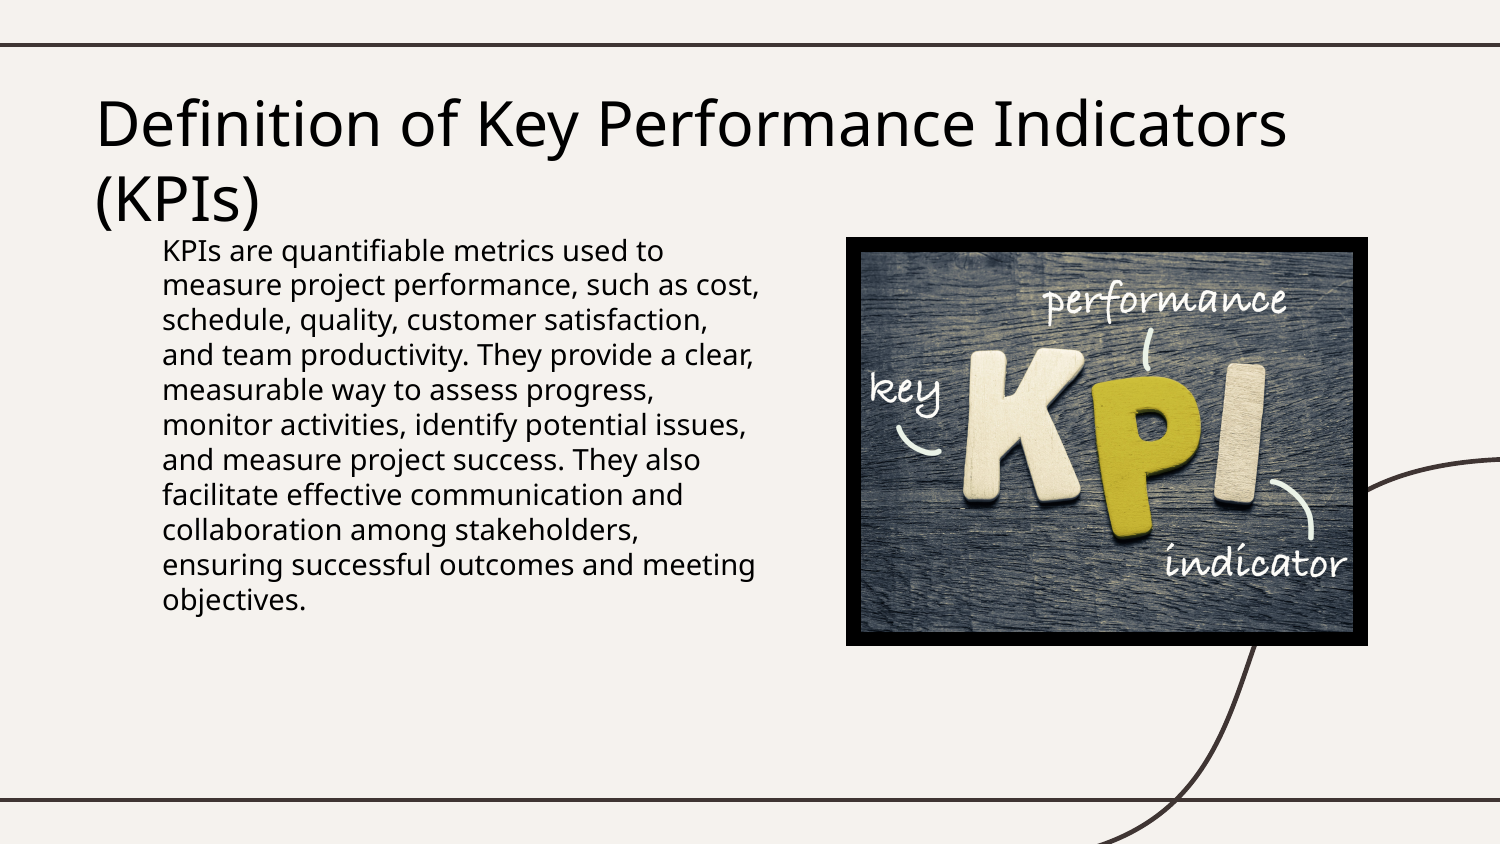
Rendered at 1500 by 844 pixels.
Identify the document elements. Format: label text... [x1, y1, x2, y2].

picture [860, 251, 1354, 632]
title Definition of Key Performance Indicators (KPIs) [80, 69, 1420, 164]
subtitle KPIs are quantifiable metrics used to measure project performance, such as cost, schedule, quality, customer satisfaction, and team productivity. They provide a clear, measurable way to assess progress, monitor activities, identify potential issues, and measure project success. They also facilitate effective communication and collaboration among stakeholders, ensuring successful outcomes and meeting objectives. [146, 216, 779, 667]
